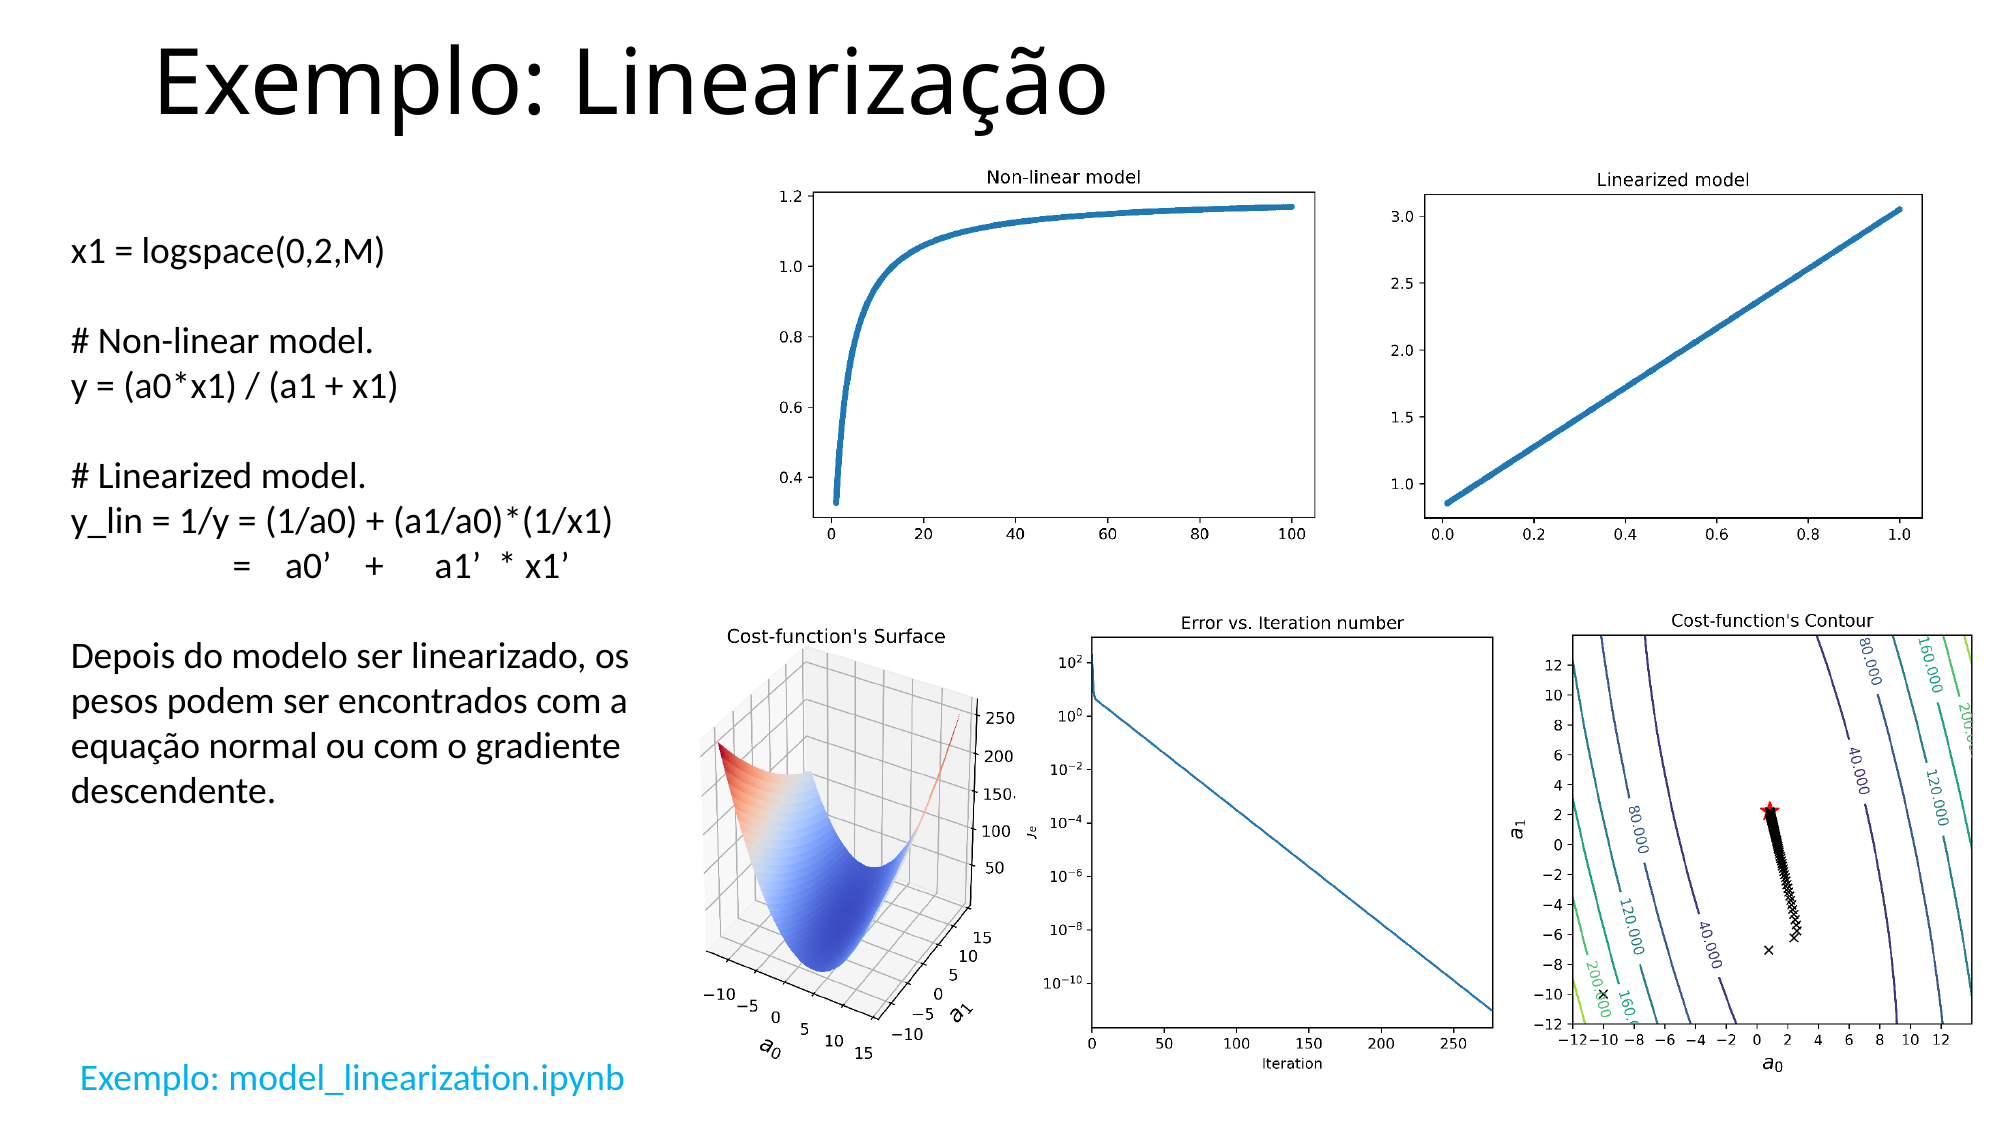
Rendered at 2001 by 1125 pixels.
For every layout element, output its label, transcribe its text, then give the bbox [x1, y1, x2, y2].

picture [1026, 608, 1497, 1075]
picture [691, 623, 1016, 1060]
title Exemplo: Linearização [137, 23, 1863, 148]
text_box x1 = logspace(0,2,M) # Non-linear model. y = (a0*x1) / (a1 + x1) # Linearized model. y_lin = 1/y = (1/a0) + (a1/a0)*(1/x1) = a0’ + a1’ * x1’ Depois do modelo ser linearizado, os pesos podem ser encontrados com a equação normal ou com o gradiente descendente. [56, 218, 680, 819]
text_box Exemplo: model_linearization.ipynb [65, 1045, 641, 1106]
picture [1508, 608, 1977, 1075]
picture [776, 165, 1318, 546]
picture [1385, 165, 1926, 543]
